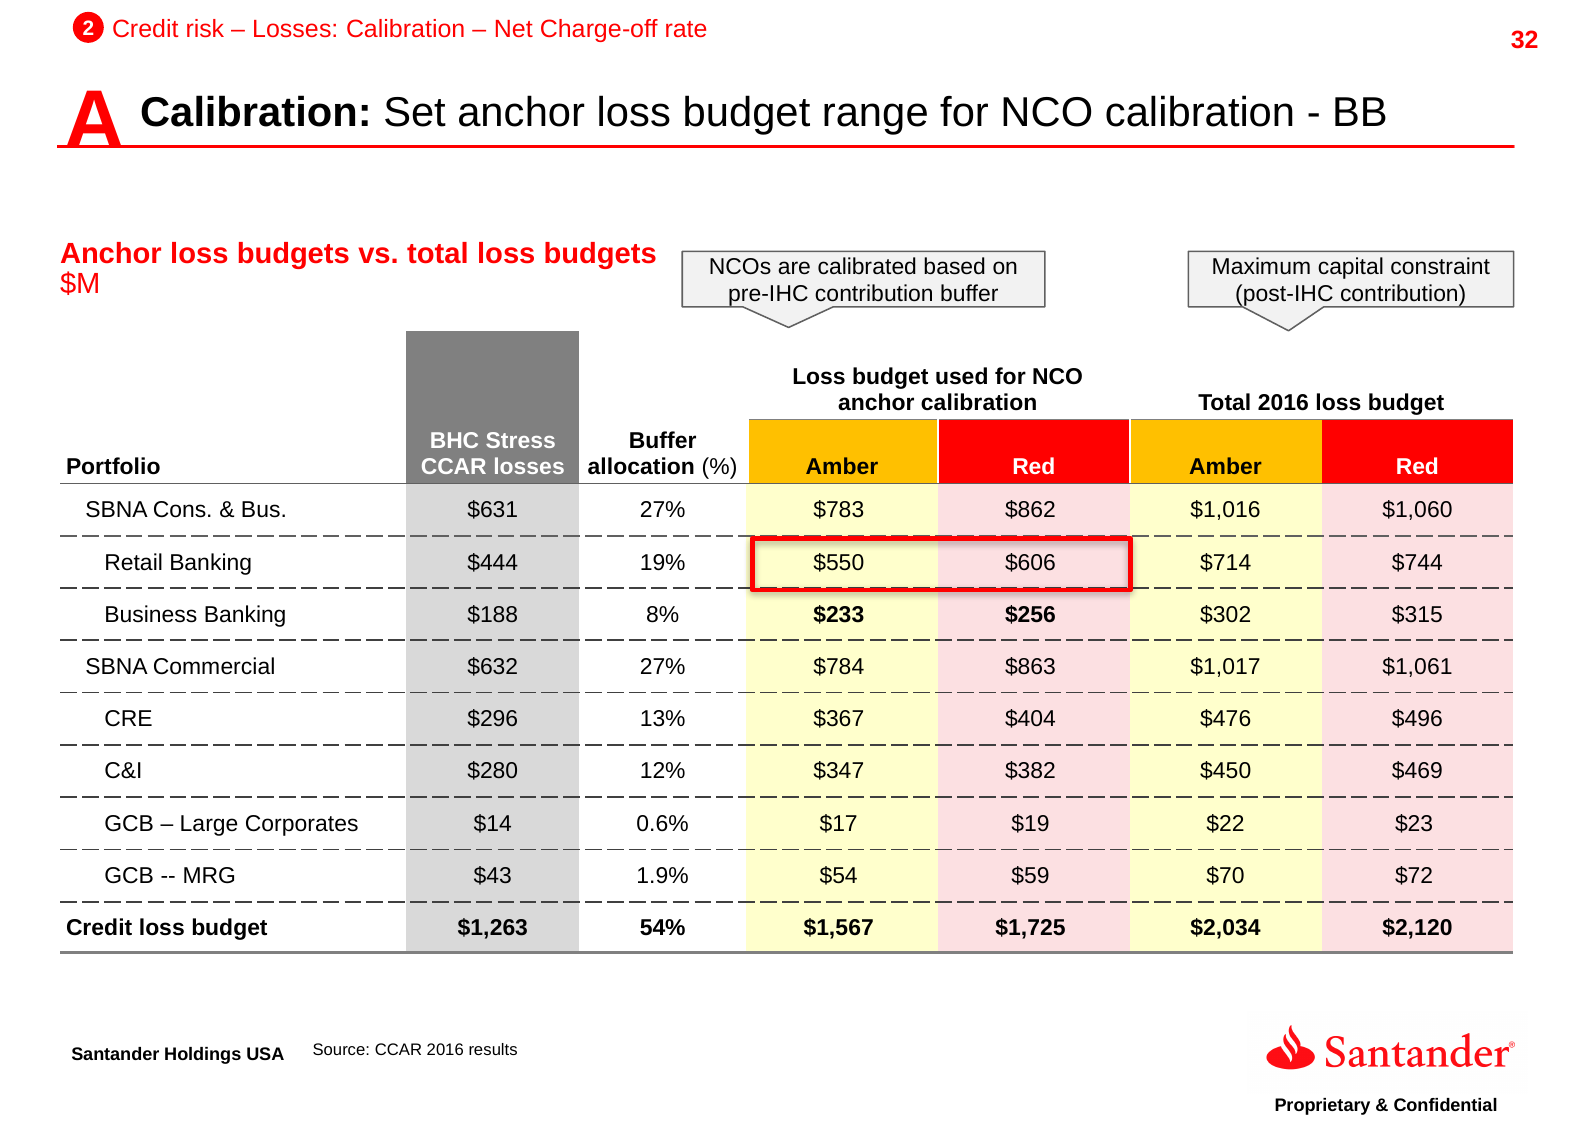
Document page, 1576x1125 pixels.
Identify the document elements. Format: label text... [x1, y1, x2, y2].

table_cell CRE [60, 693, 406, 745]
table_cell 27% [579, 640, 746, 693]
text_box A [49, 57, 140, 173]
table_cell $382 [938, 745, 1130, 797]
table_cell $72 [1322, 849, 1513, 902]
table_cell $23 [1322, 797, 1513, 849]
table_cell $404 [938, 693, 1130, 745]
table_cell $70 [1130, 849, 1322, 902]
text_box [752, 538, 1131, 591]
table_cell C&I [60, 745, 406, 797]
table_cell $296 [406, 693, 579, 745]
table_cell $1,061 [1322, 640, 1513, 693]
table_cell 8% [579, 588, 746, 640]
table_cell 12% [579, 745, 746, 797]
table_cell $256 [938, 597, 1130, 640]
table_cell Red [1322, 420, 1513, 483]
table_cell $14 [406, 797, 579, 849]
table_cell $450 [1130, 745, 1322, 797]
text_box Maximum capital constraint (post-IHC contribution) [1188, 251, 1514, 331]
table_cell $1,017 [1130, 640, 1322, 693]
table_cell $2,120 [1322, 902, 1513, 951]
table_cell Business Banking [60, 588, 406, 640]
table_cell $714 [1130, 536, 1322, 588]
table_cell $469 [1322, 745, 1513, 797]
table_cell GCB -- MRG [60, 849, 406, 902]
table_cell GCB – Large Corporates [60, 797, 406, 849]
table_cell $632 [406, 640, 579, 693]
table_cell $2,034 [1130, 902, 1322, 951]
list Calibration: Set anchor loss budget range for NCO calibration - BB [140, 74, 1479, 146]
table_cell $631 [406, 484, 579, 536]
table_cell $1,060 [1322, 484, 1513, 536]
table_cell $744 [1322, 536, 1513, 588]
table_cell 1.9% [579, 849, 746, 902]
table_cell Red [939, 420, 1129, 483]
table_header Buffer allocation (%) [579, 331, 746, 483]
table_cell $367 [746, 693, 938, 745]
table_cell $233 [746, 589, 938, 640]
table_cell $43 [406, 849, 579, 902]
table_cell $1,567 [746, 902, 938, 951]
table_cell $784 [746, 640, 938, 693]
table_header Total 2016 loss budget [1130, 331, 1513, 419]
table_cell $444 [406, 536, 579, 588]
table_header BHC Stress CCAR losses [406, 331, 579, 483]
table_cell $17 [746, 797, 938, 849]
table_cell Credit loss budget [60, 902, 406, 951]
table_cell $550 [746, 537, 752, 587]
text_box NCOs are calibrated based on pre-IHC contribution buffer [682, 251, 1045, 328]
table_cell $315 [1322, 588, 1513, 640]
table_cell $1,725 [938, 902, 1130, 951]
table_cell SBNA Commercial [60, 640, 406, 693]
table_cell $347 [746, 745, 938, 797]
table_cell $476 [1130, 693, 1322, 745]
picture [1247, 1011, 1528, 1094]
table_cell $280 [406, 745, 579, 797]
table_cell 27% [579, 484, 746, 536]
table_header Loss budget used for NCO anchor calibration [746, 331, 1130, 419]
table_cell $783 [746, 484, 938, 536]
table_header Portfolio [60, 331, 406, 483]
table_cell 19% [579, 536, 746, 588]
table_cell $59 [938, 849, 1130, 902]
text_box Anchor loss budgets vs. total loss budgets $M [59, 239, 923, 301]
table_cell SBNA Cons. & Bus. [60, 484, 406, 536]
table_cell $862 [938, 484, 1130, 536]
table_cell $496 [1322, 693, 1513, 745]
table_cell $302 [1130, 588, 1322, 640]
table_cell $19 [938, 797, 1130, 849]
table_cell 13% [579, 693, 746, 745]
table_cell $188 [406, 588, 579, 640]
table_cell $1,263 [406, 902, 579, 951]
table_cell 0.6% [579, 797, 746, 849]
table_cell $863 [938, 640, 1130, 693]
table_cell $22 [1130, 797, 1322, 849]
table_cell Retail Banking [60, 536, 406, 588]
table_cell 54% [579, 902, 746, 951]
text_box Source: CCAR 2016 results [312, 1038, 519, 1059]
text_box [72, 11, 710, 44]
table_cell $1,016 [1130, 484, 1322, 536]
table_cell $54 [746, 849, 938, 902]
table_cell Amber [1131, 420, 1322, 483]
table_cell Amber [749, 420, 937, 483]
